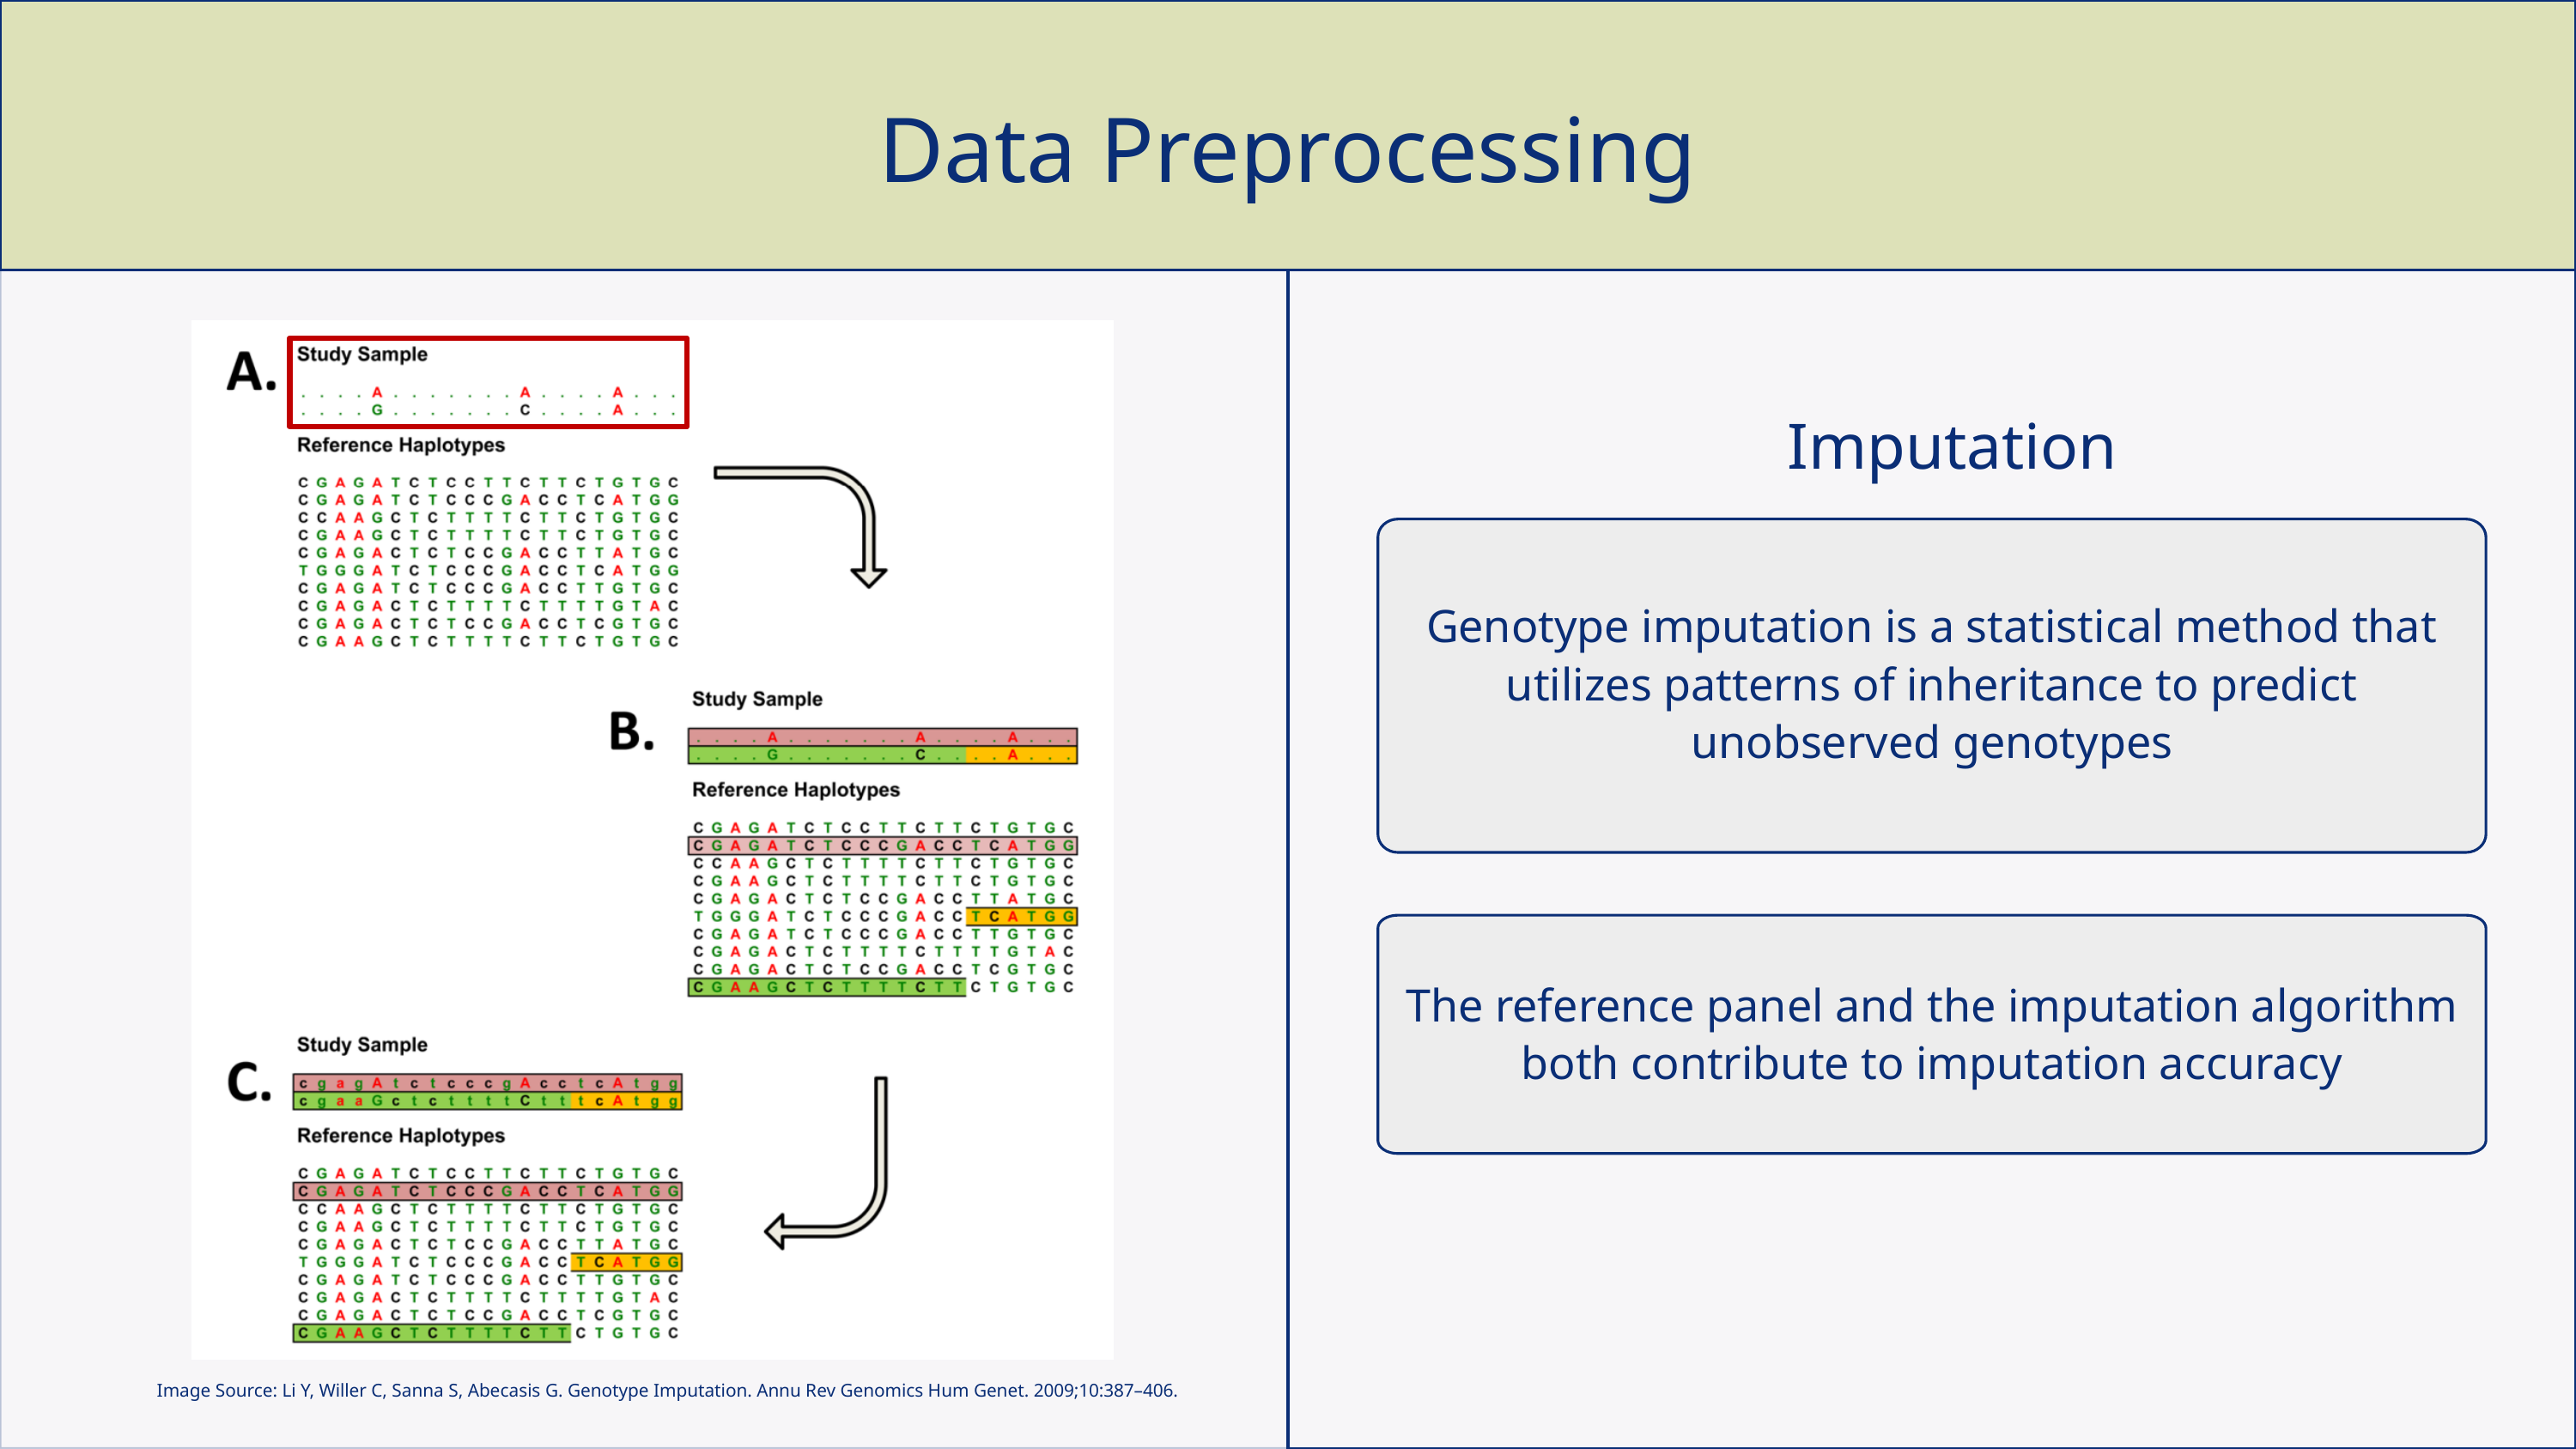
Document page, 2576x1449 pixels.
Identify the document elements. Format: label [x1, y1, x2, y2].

picture [191, 319, 1114, 1361]
text_box [0, 0, 2576, 270]
text_box [0, 280, 1282, 1449]
text_box [1287, 280, 2576, 1449]
text_box [1377, 508, 2487, 853]
text_box [1377, 907, 2487, 1155]
